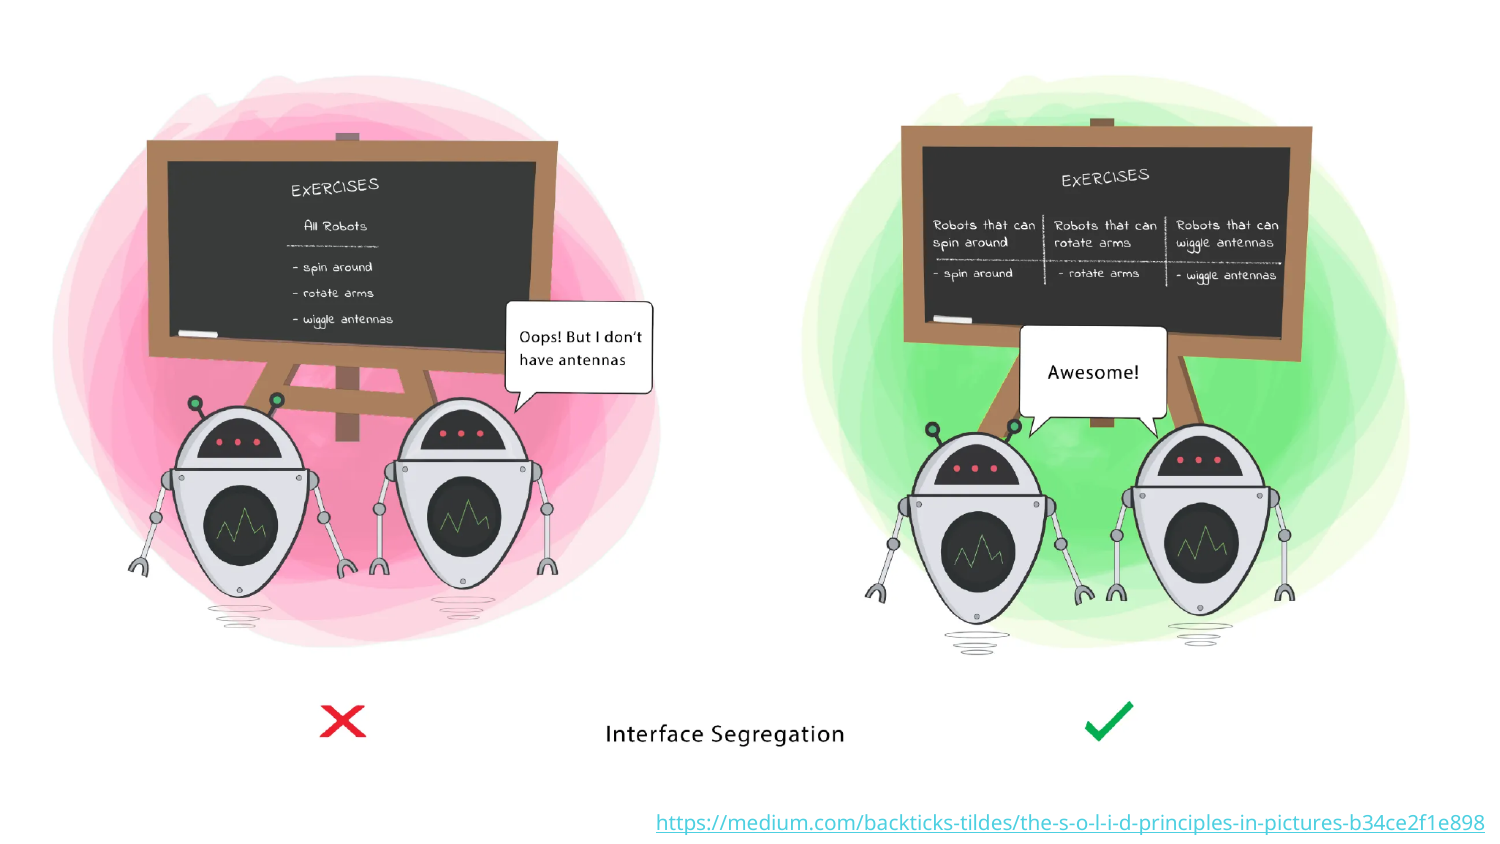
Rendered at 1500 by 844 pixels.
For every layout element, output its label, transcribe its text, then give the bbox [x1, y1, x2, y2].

list https://medium.com/backticks-tildes/the-s-o-l-i-d-principles-in-pictures-b34ce2f1e898 [591, 804, 1500, 844]
picture [0, 45, 1500, 798]
